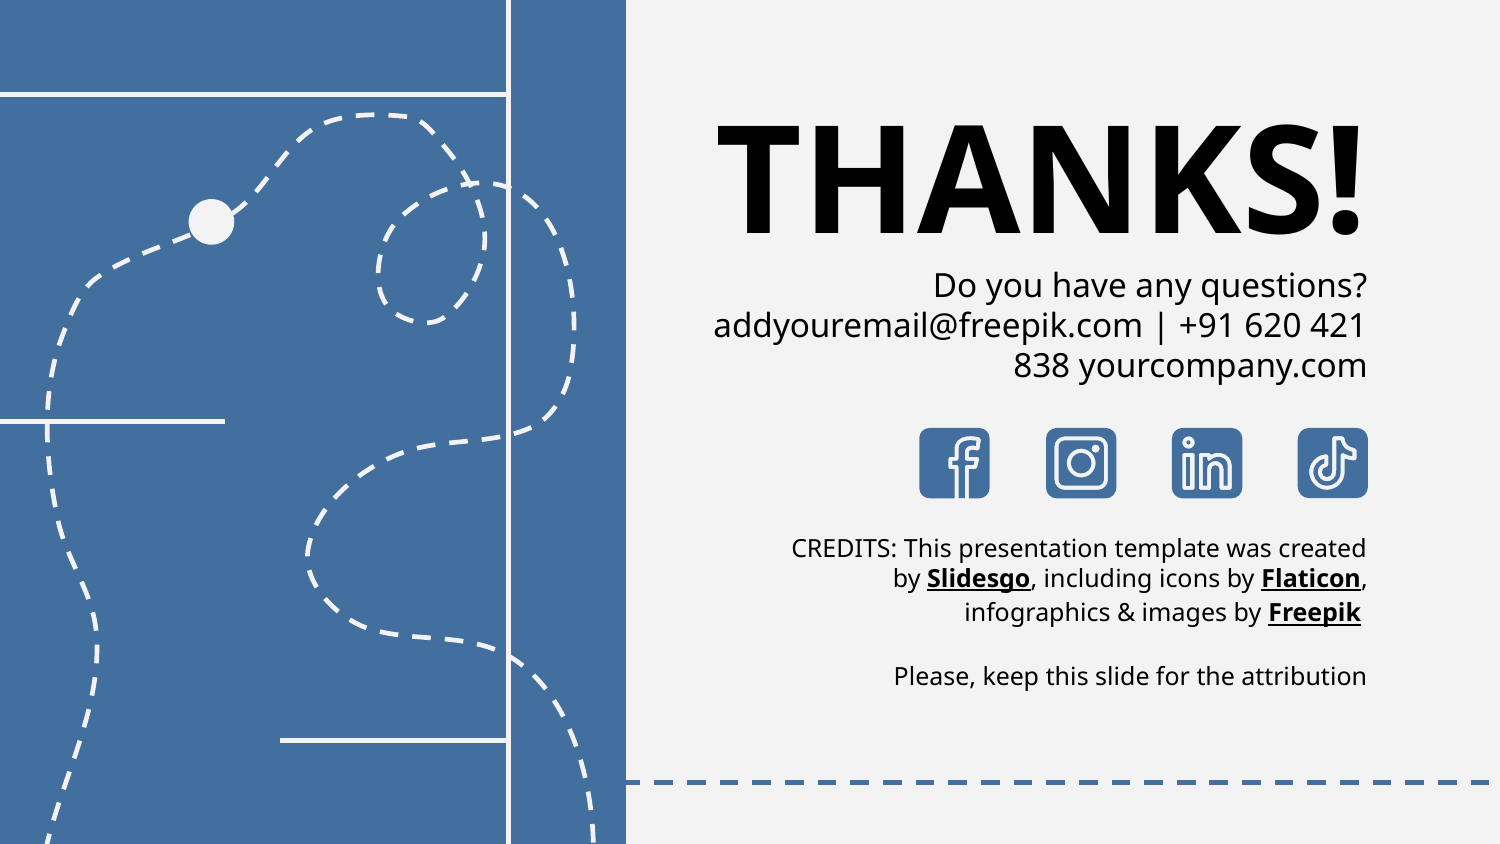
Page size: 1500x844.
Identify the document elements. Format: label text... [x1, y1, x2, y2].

title THANKS! [697, 89, 1384, 257]
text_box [1297, 427, 1369, 499]
subtitle Do you have any questions? addyouremail@freepik.com | +91 620 421 838 yourcompany.com [697, 257, 1384, 392]
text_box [1045, 427, 1117, 499]
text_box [1171, 427, 1243, 499]
text_box Please, keep this slide for the attribution [775, 645, 1383, 694]
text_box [918, 427, 990, 499]
